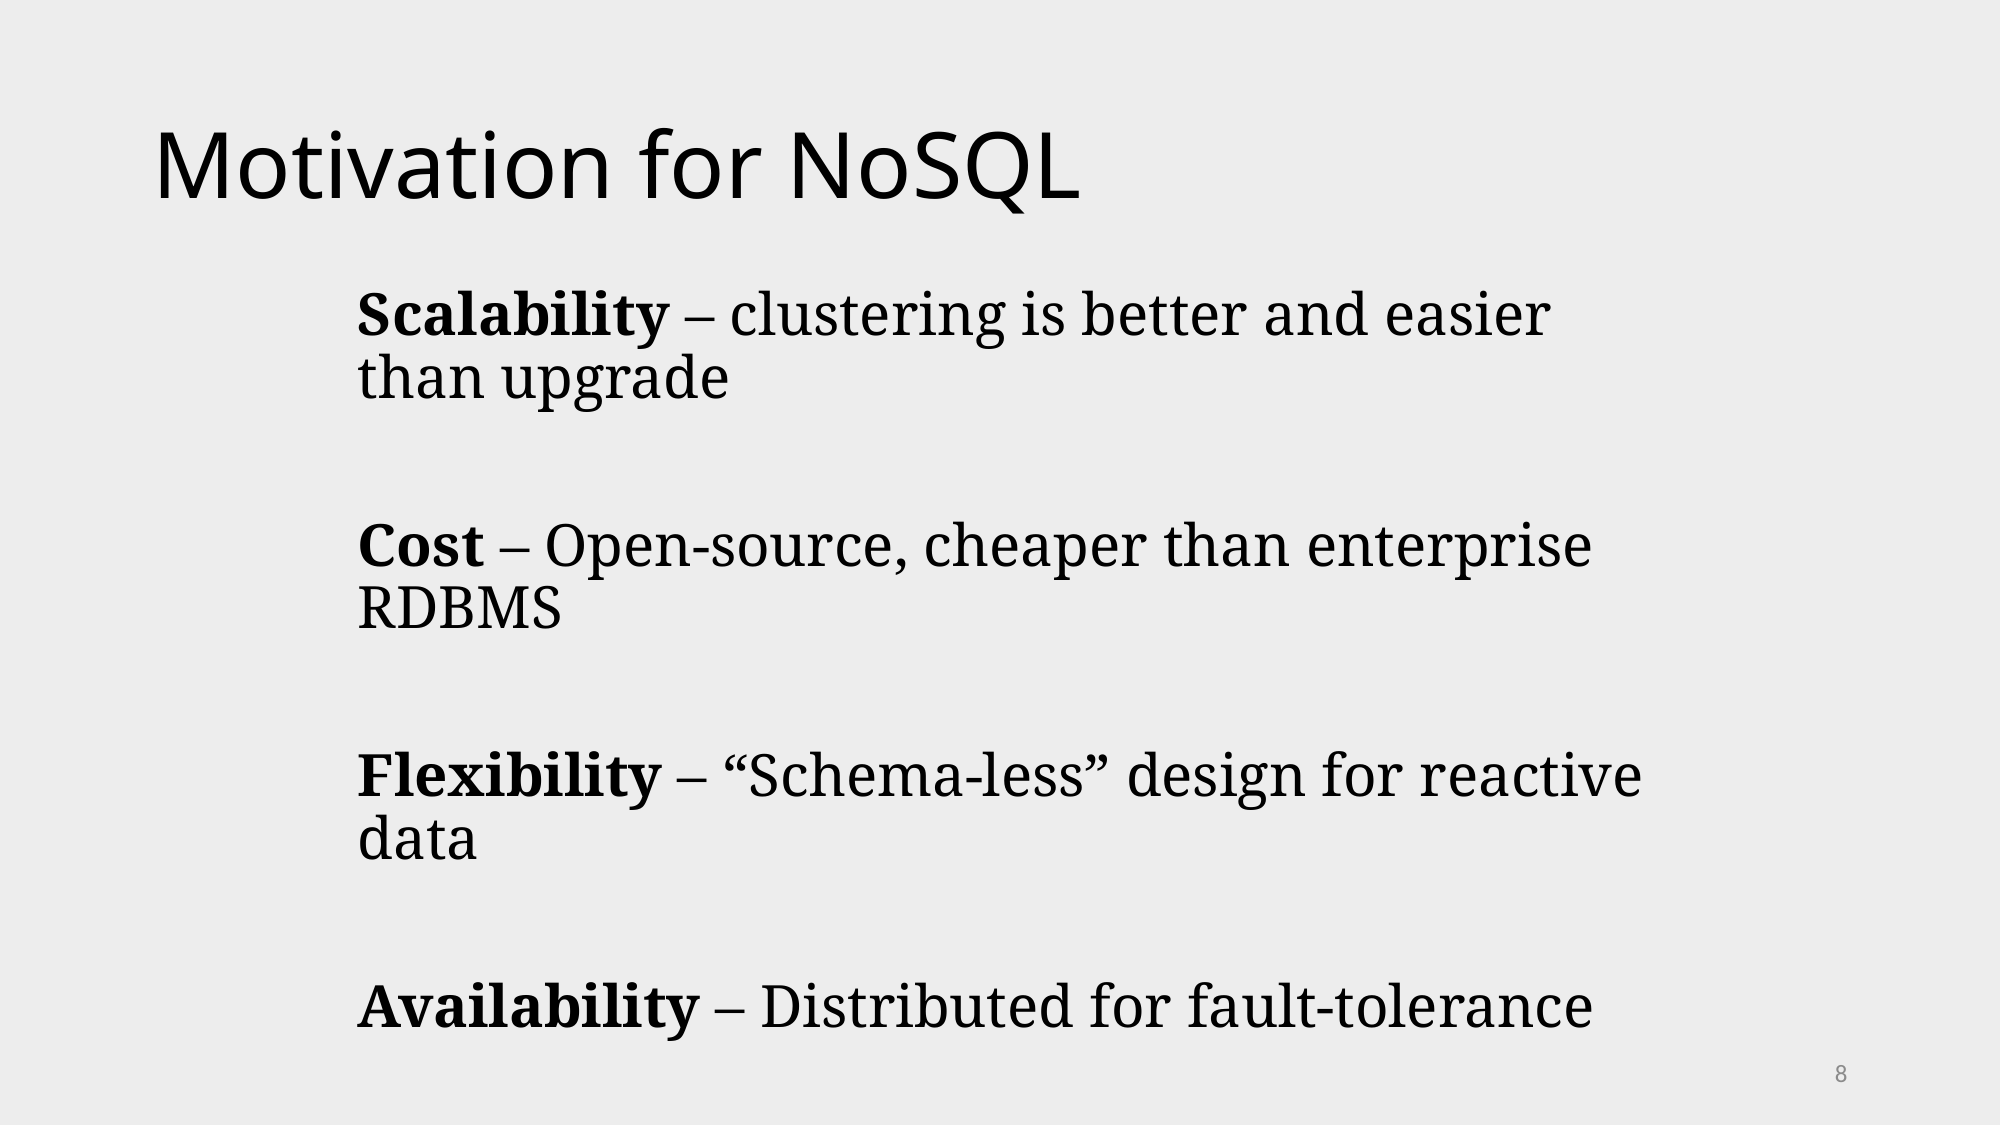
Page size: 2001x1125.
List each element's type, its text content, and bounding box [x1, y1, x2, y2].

title Motivation for NoSQL [137, 59, 1863, 278]
list Scalability – clustering is better and easier than upgrade Cost – Open-source, cheaper than enterprise RDBMS Flexibility – “Schema-less” design for reactive data Availability – Distributed for fault-tolerance [324, 277, 1675, 1082]
slide_number 8 [1412, 1042, 1863, 1103]
